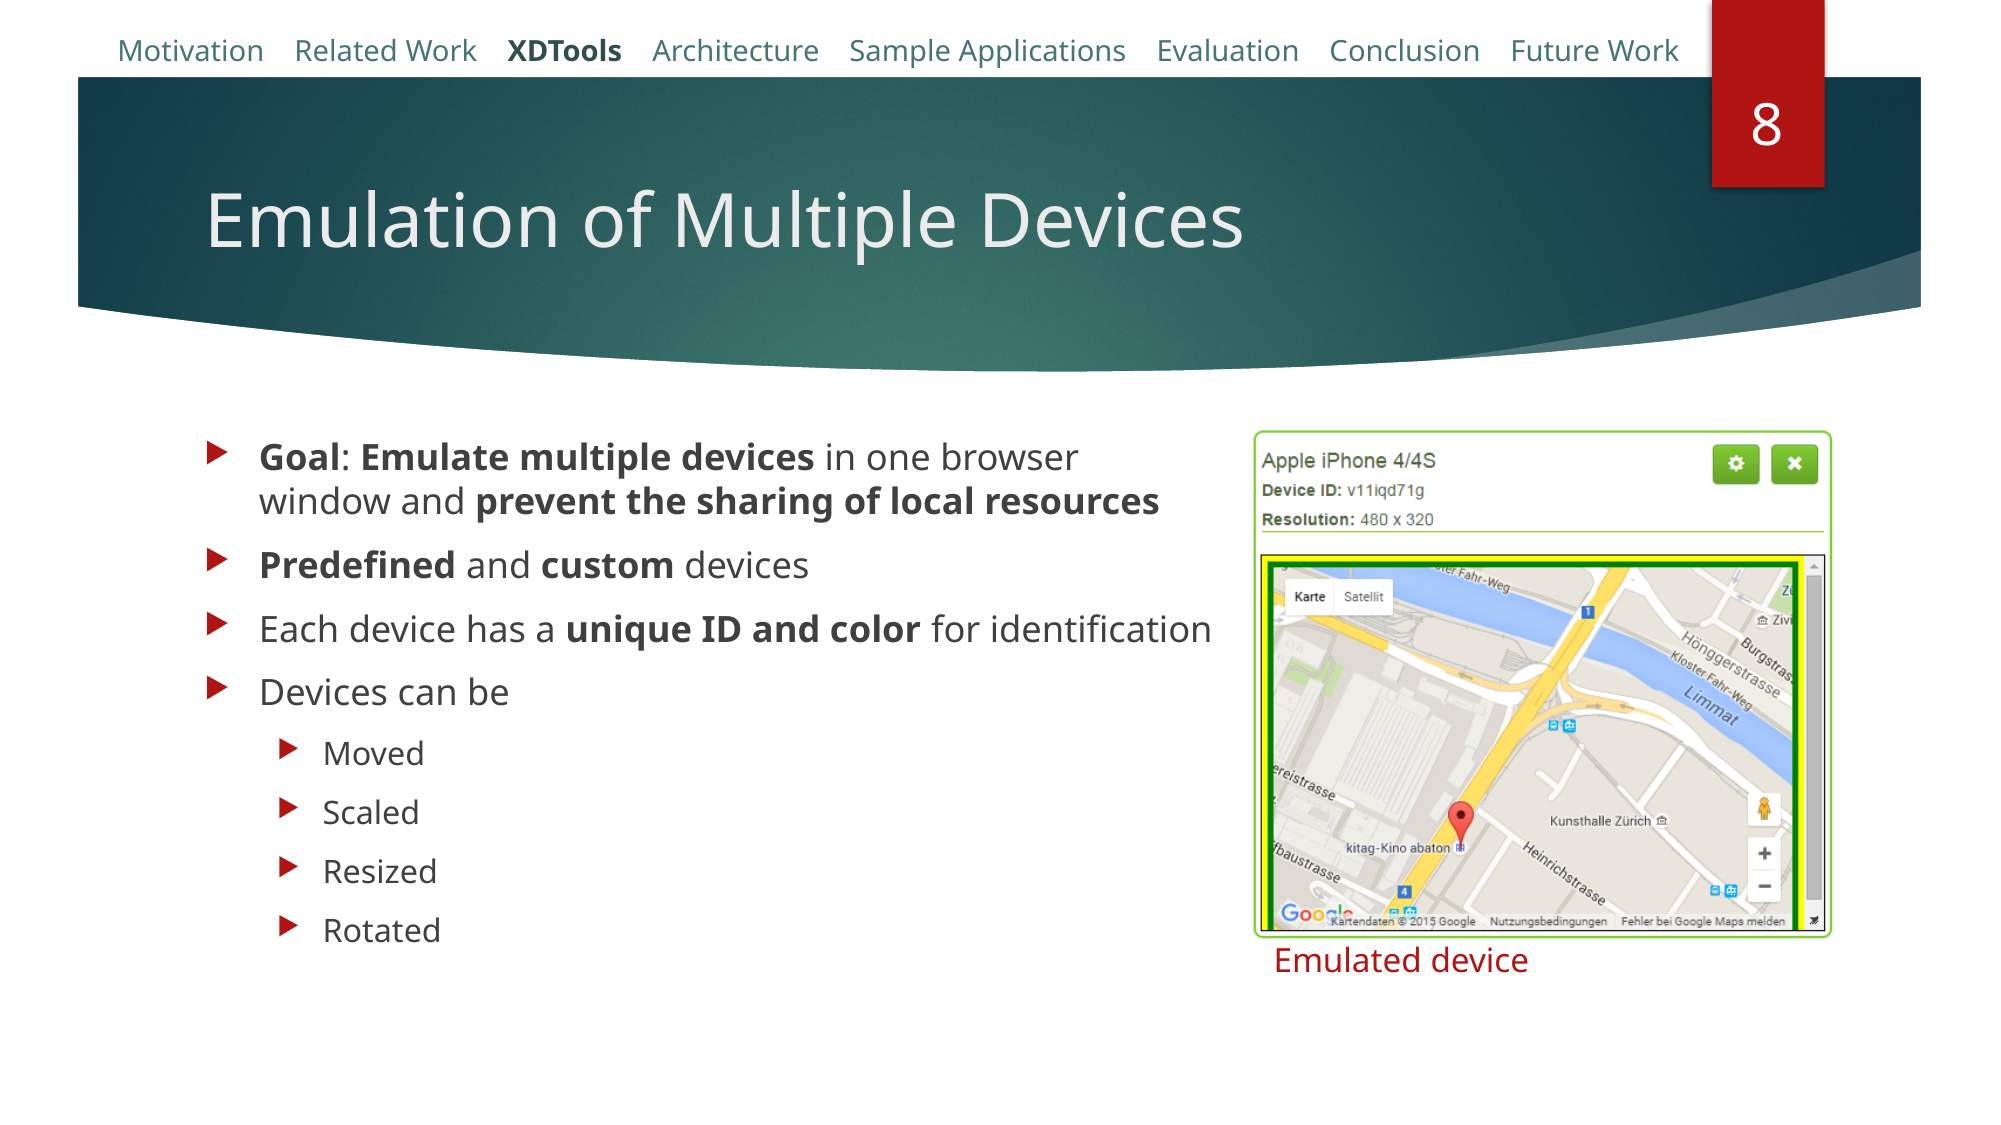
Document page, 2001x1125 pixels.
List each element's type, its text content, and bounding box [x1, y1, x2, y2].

title Emulation of Multiple Devices [189, 159, 1638, 276]
text_box Emulated device [1258, 953, 1545, 987]
list Goal: Emulate multiple devices in one browser window and prevent the sharing of local resources Predefined and custom devices Each device has a unique ID and color for identification Devices can be Moved Scaled Resized Rotated [189, 427, 1236, 988]
text_box Motivation Related Work XDTools Architecture Sample Applications Evaluation Conclusion Future Work [102, 25, 1696, 76]
picture [1249, 426, 1837, 943]
slide_number 8 [1698, 48, 1836, 175]
